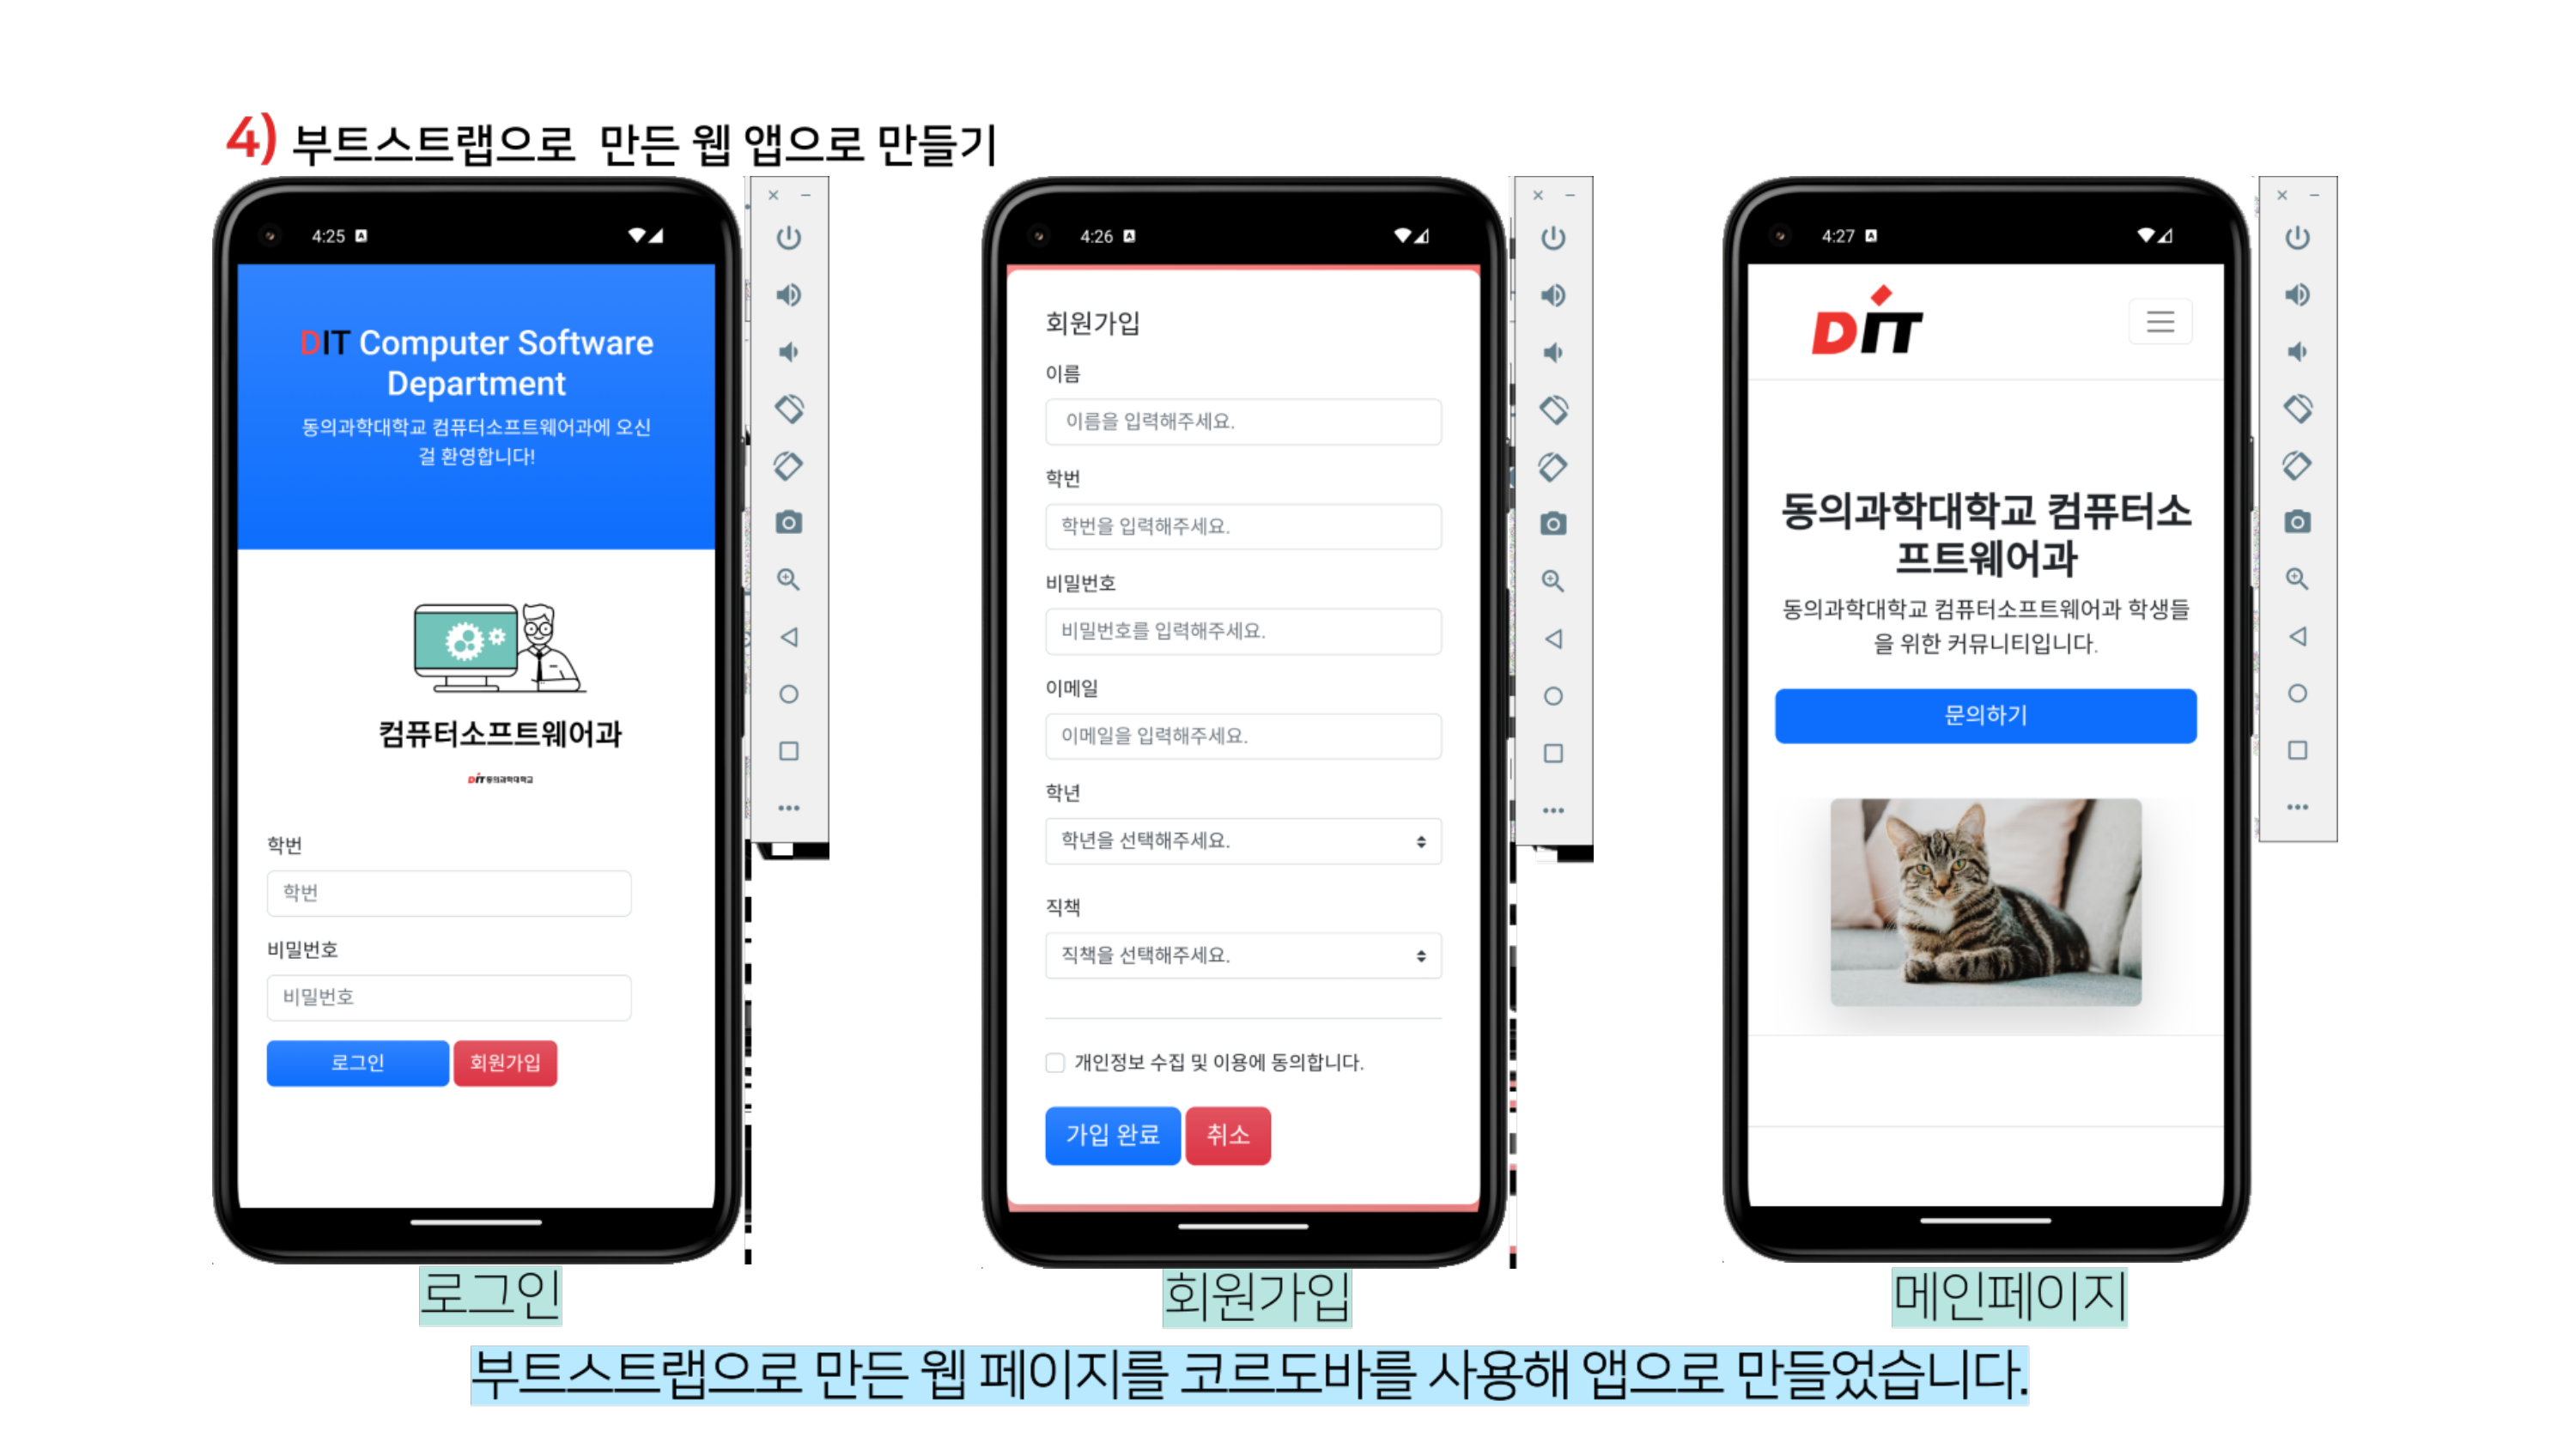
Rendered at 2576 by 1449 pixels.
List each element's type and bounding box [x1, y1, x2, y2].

picture [209, 74, 1043, 226]
text_box [212, 226, 829, 1265]
picture [400, 1233, 2187, 1449]
text_box [1722, 175, 2339, 1263]
text_box [981, 175, 1595, 1270]
